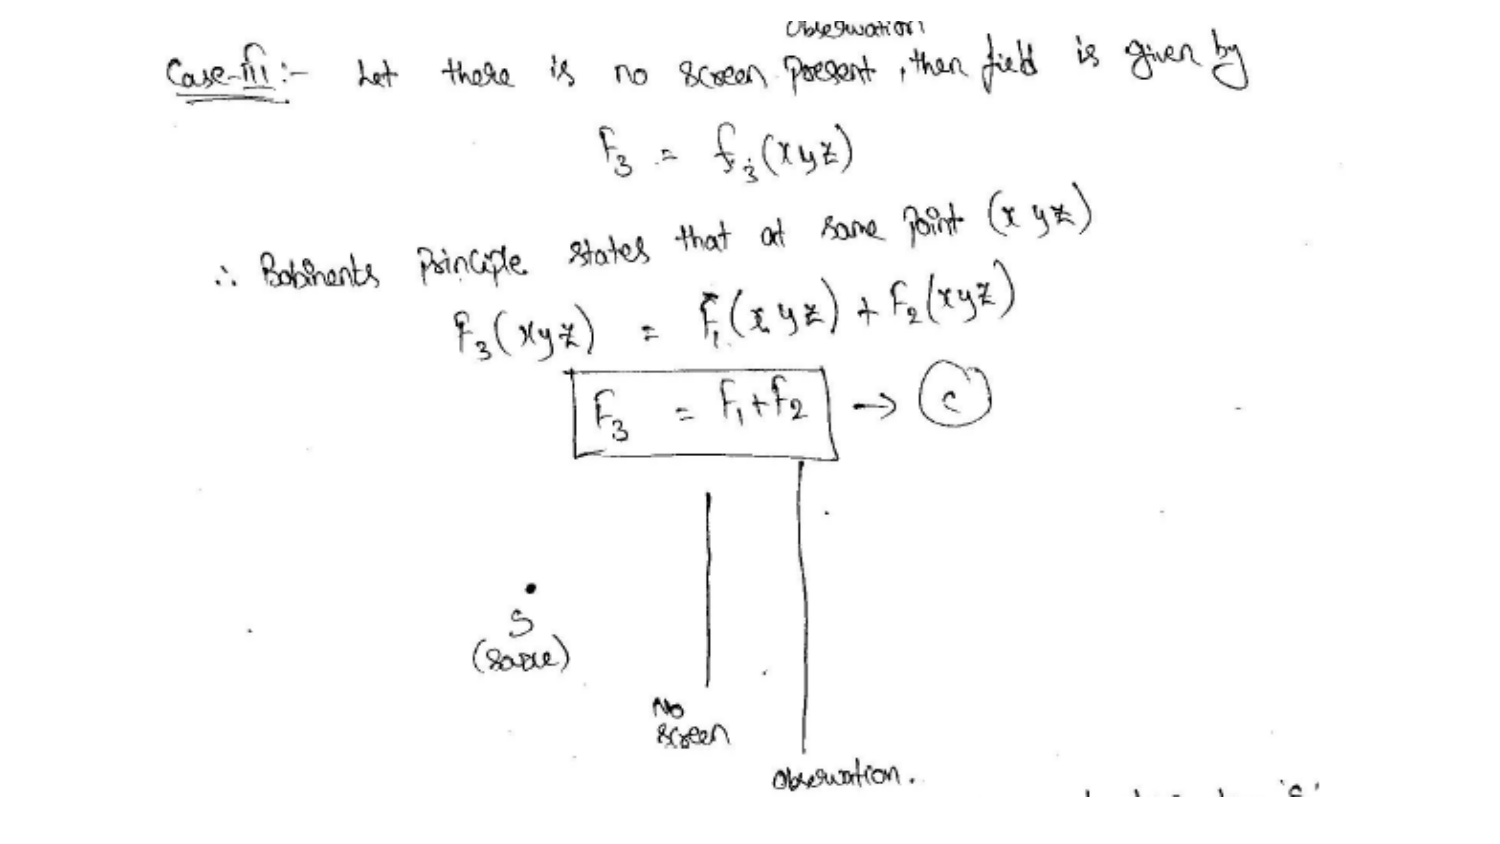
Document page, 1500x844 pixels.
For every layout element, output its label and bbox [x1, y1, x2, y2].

picture [124, 21, 1351, 798]
